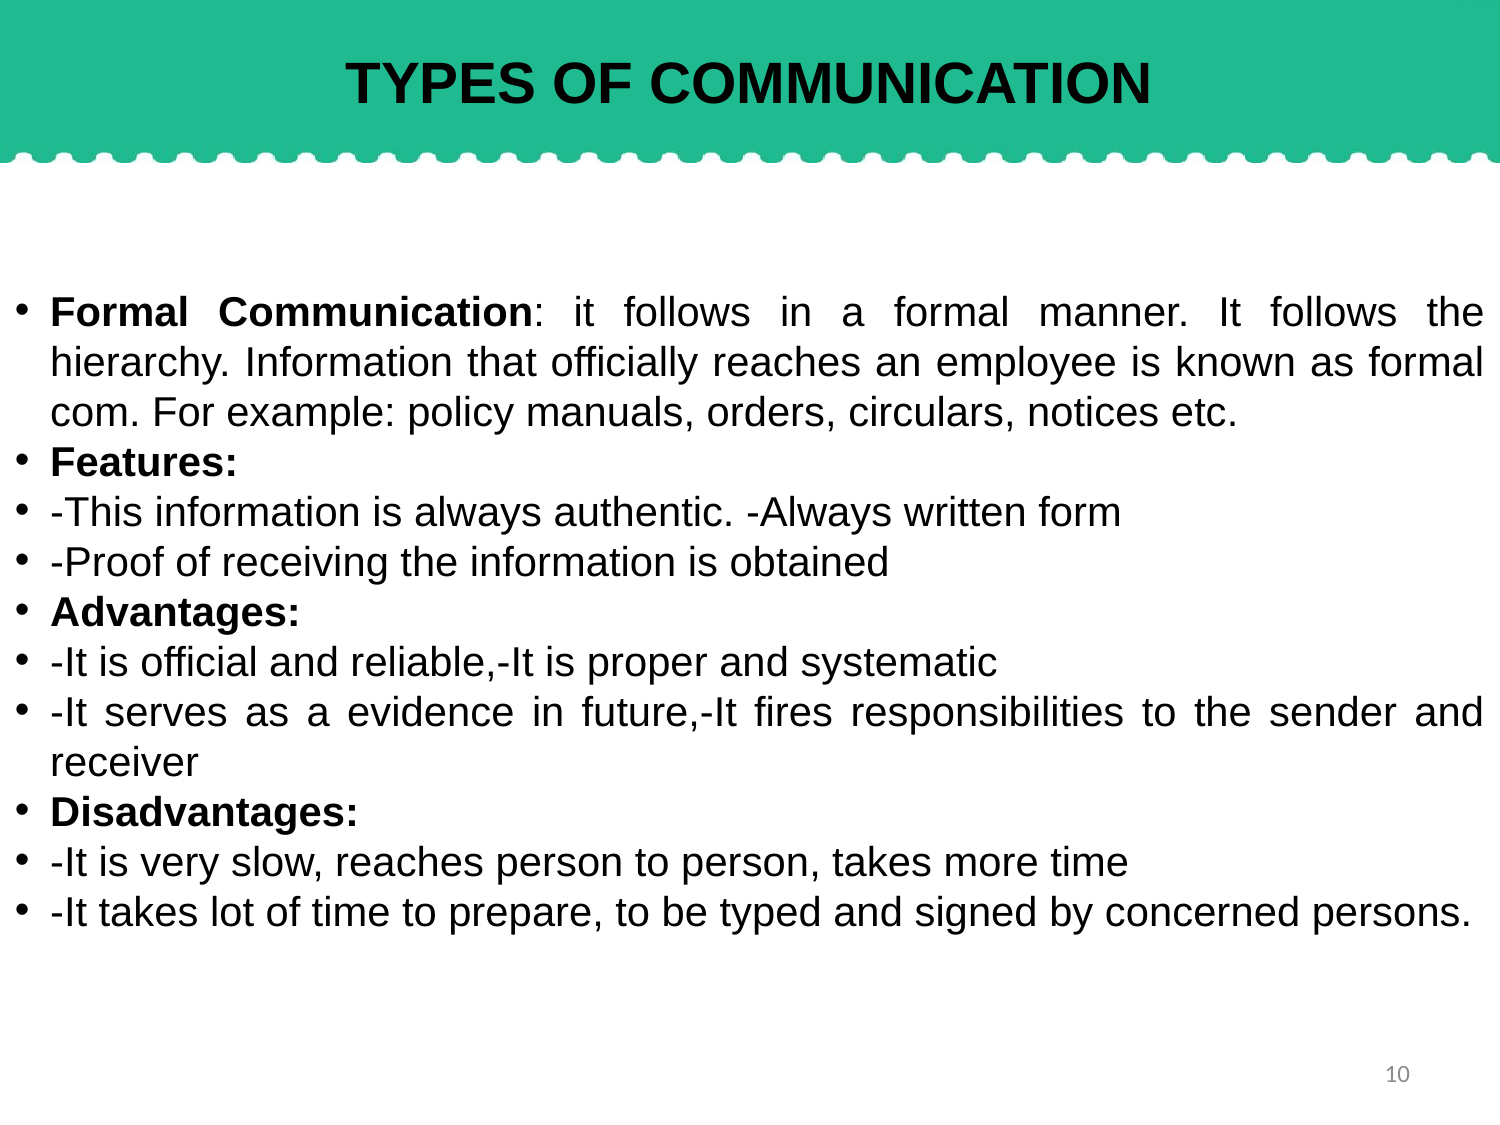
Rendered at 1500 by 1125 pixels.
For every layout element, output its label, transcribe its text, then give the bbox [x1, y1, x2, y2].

picture [0, 0, 1500, 163]
slide_number 10 [1074, 1042, 1425, 1103]
text_box Formal Communication: it follows in a formal manner. It follows the hierarchy. Information that officially reaches an employee is known as formal com. For example: policy manuals, orders, circulars, notices etc. Features: -This information is always authentic. -Always written form -Proof of receiving the information is obtained Advantages: -It is official and reliable,-It is proper and systematic -It serves as a evidence in future,-It fires responsibilities to the sender and receiver Disadvantages: -It is very slow, reaches person to person, takes more time -It takes lot of time to prepare, to be typed and signed by concerned persons. [0, 277, 1500, 943]
